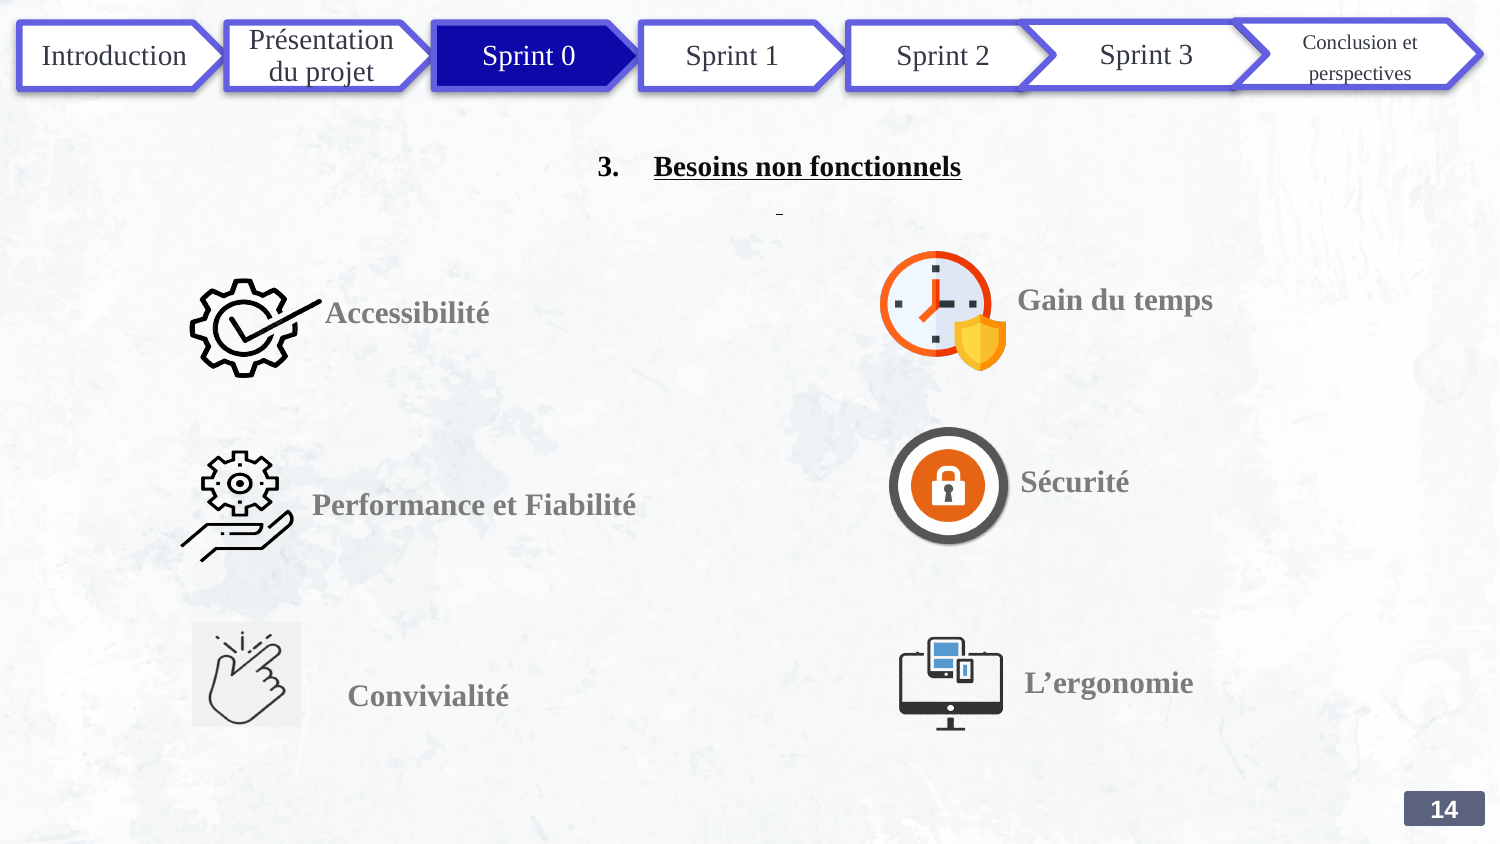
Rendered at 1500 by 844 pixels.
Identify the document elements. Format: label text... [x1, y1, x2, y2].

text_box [1233, 20, 1482, 88]
text_box Convivialité [336, 669, 620, 719]
text_box Besoins non fonctionnels [538, 140, 1021, 225]
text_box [19, 22, 1018, 90]
text_box 14 [1407, 794, 1482, 823]
text_box Gain du temps [1012, 273, 1282, 323]
text_box Sécurité [1017, 456, 1183, 505]
text_box L’ergonomie [1044, 656, 1234, 706]
text_box Accessibilité [393, 286, 552, 336]
text_box Performance et Fiabilité [319, 478, 774, 527]
picture [0, 0, 1500, 844]
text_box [1020, 21, 1231, 89]
